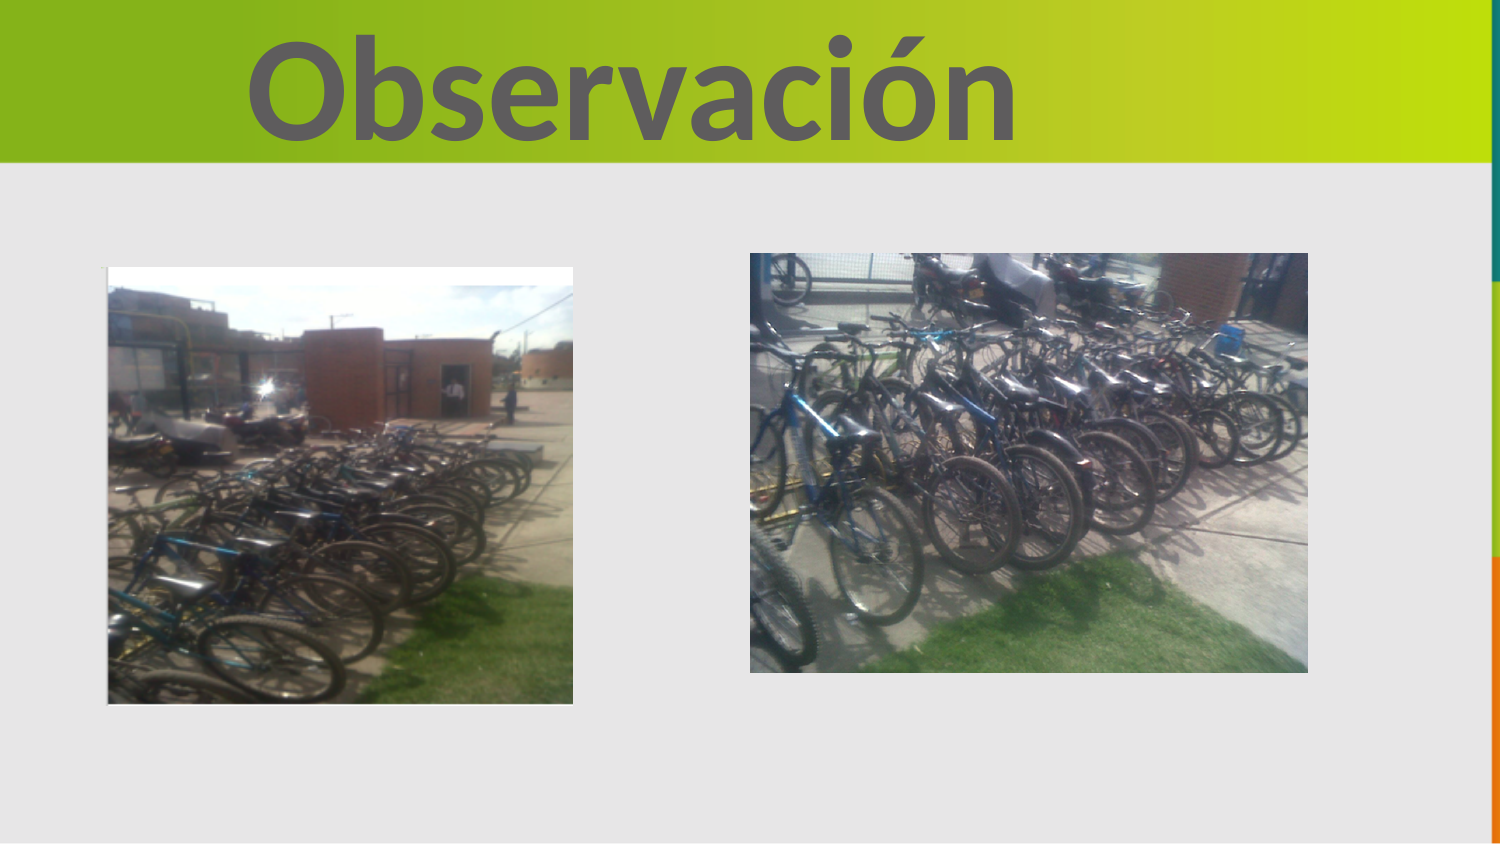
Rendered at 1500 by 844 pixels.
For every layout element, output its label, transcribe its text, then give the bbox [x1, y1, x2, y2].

text_box Observación [231, 0, 1088, 175]
picture [0, 0, 1500, 844]
